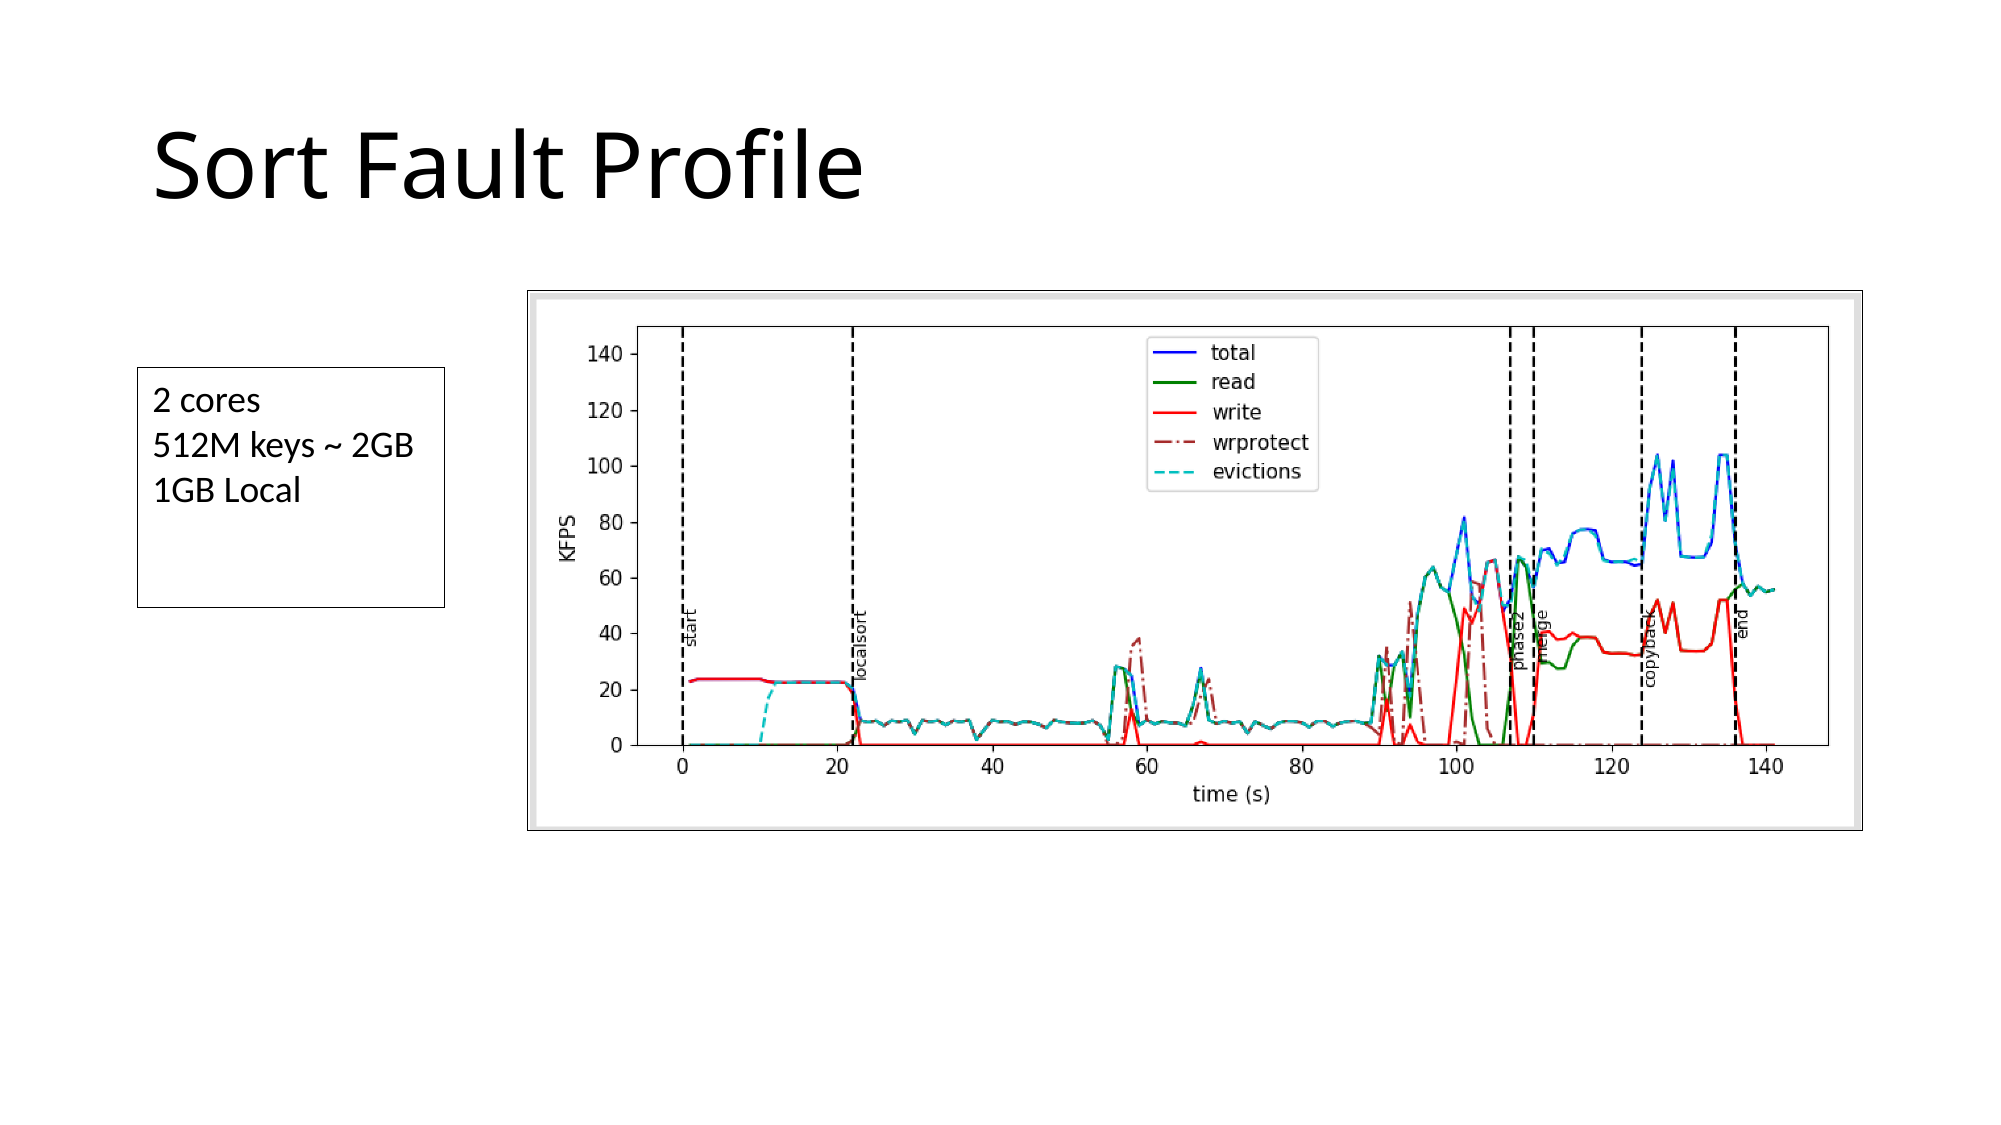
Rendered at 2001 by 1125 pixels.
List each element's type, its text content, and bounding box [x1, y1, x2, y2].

title Sort Fault Profile [137, 59, 1863, 278]
picture [527, 290, 1863, 831]
text_box 2 cores 512M keys ~ 2GB 1GB Local [137, 367, 445, 608]
